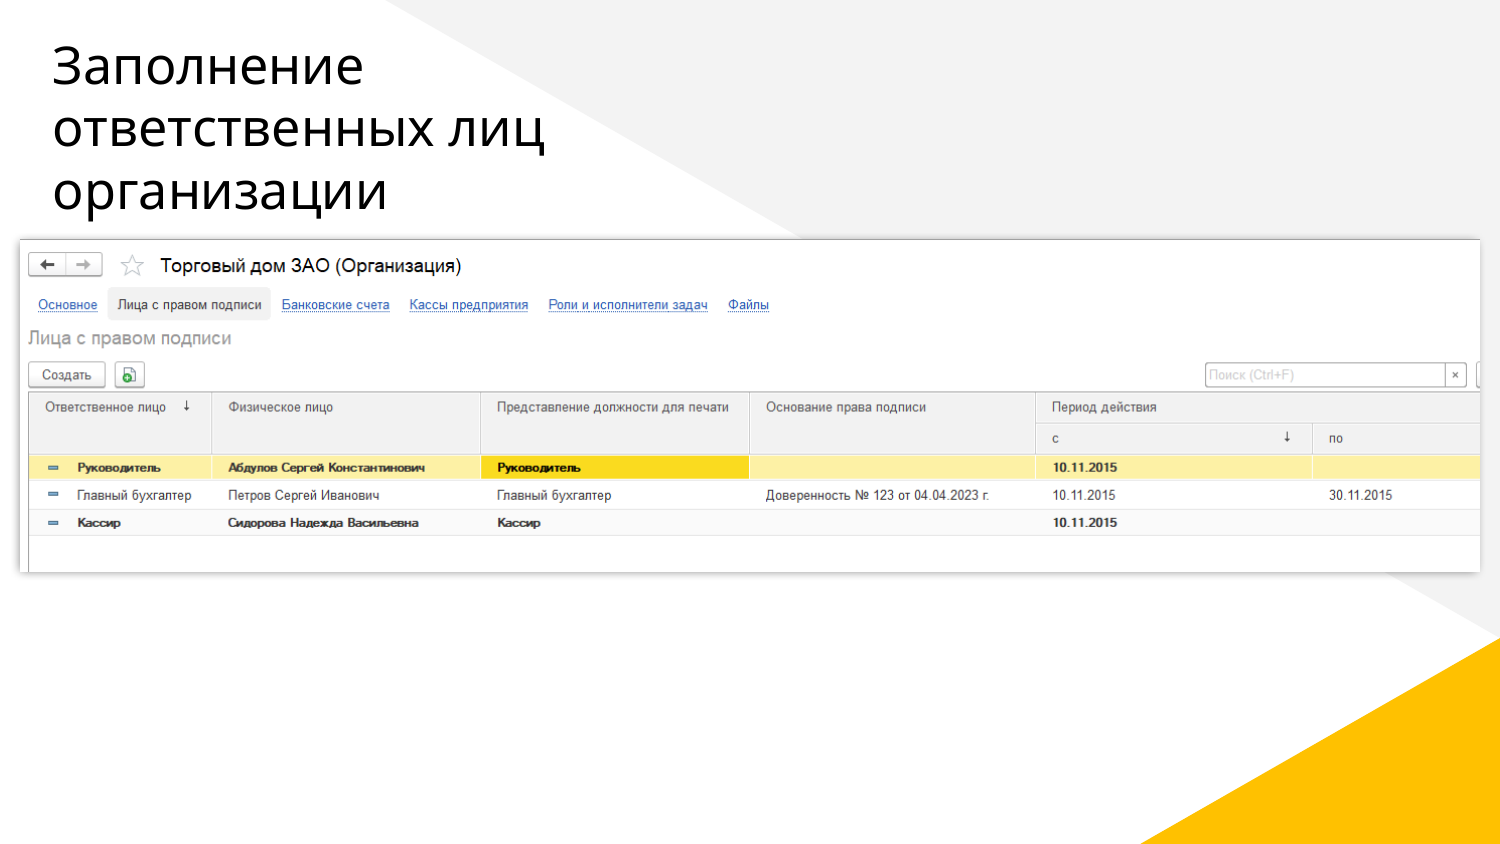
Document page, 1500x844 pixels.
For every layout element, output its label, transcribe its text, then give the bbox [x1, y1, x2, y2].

picture [20, 239, 1480, 572]
title Заполнение ответственных лиц организации [37, 17, 573, 227]
